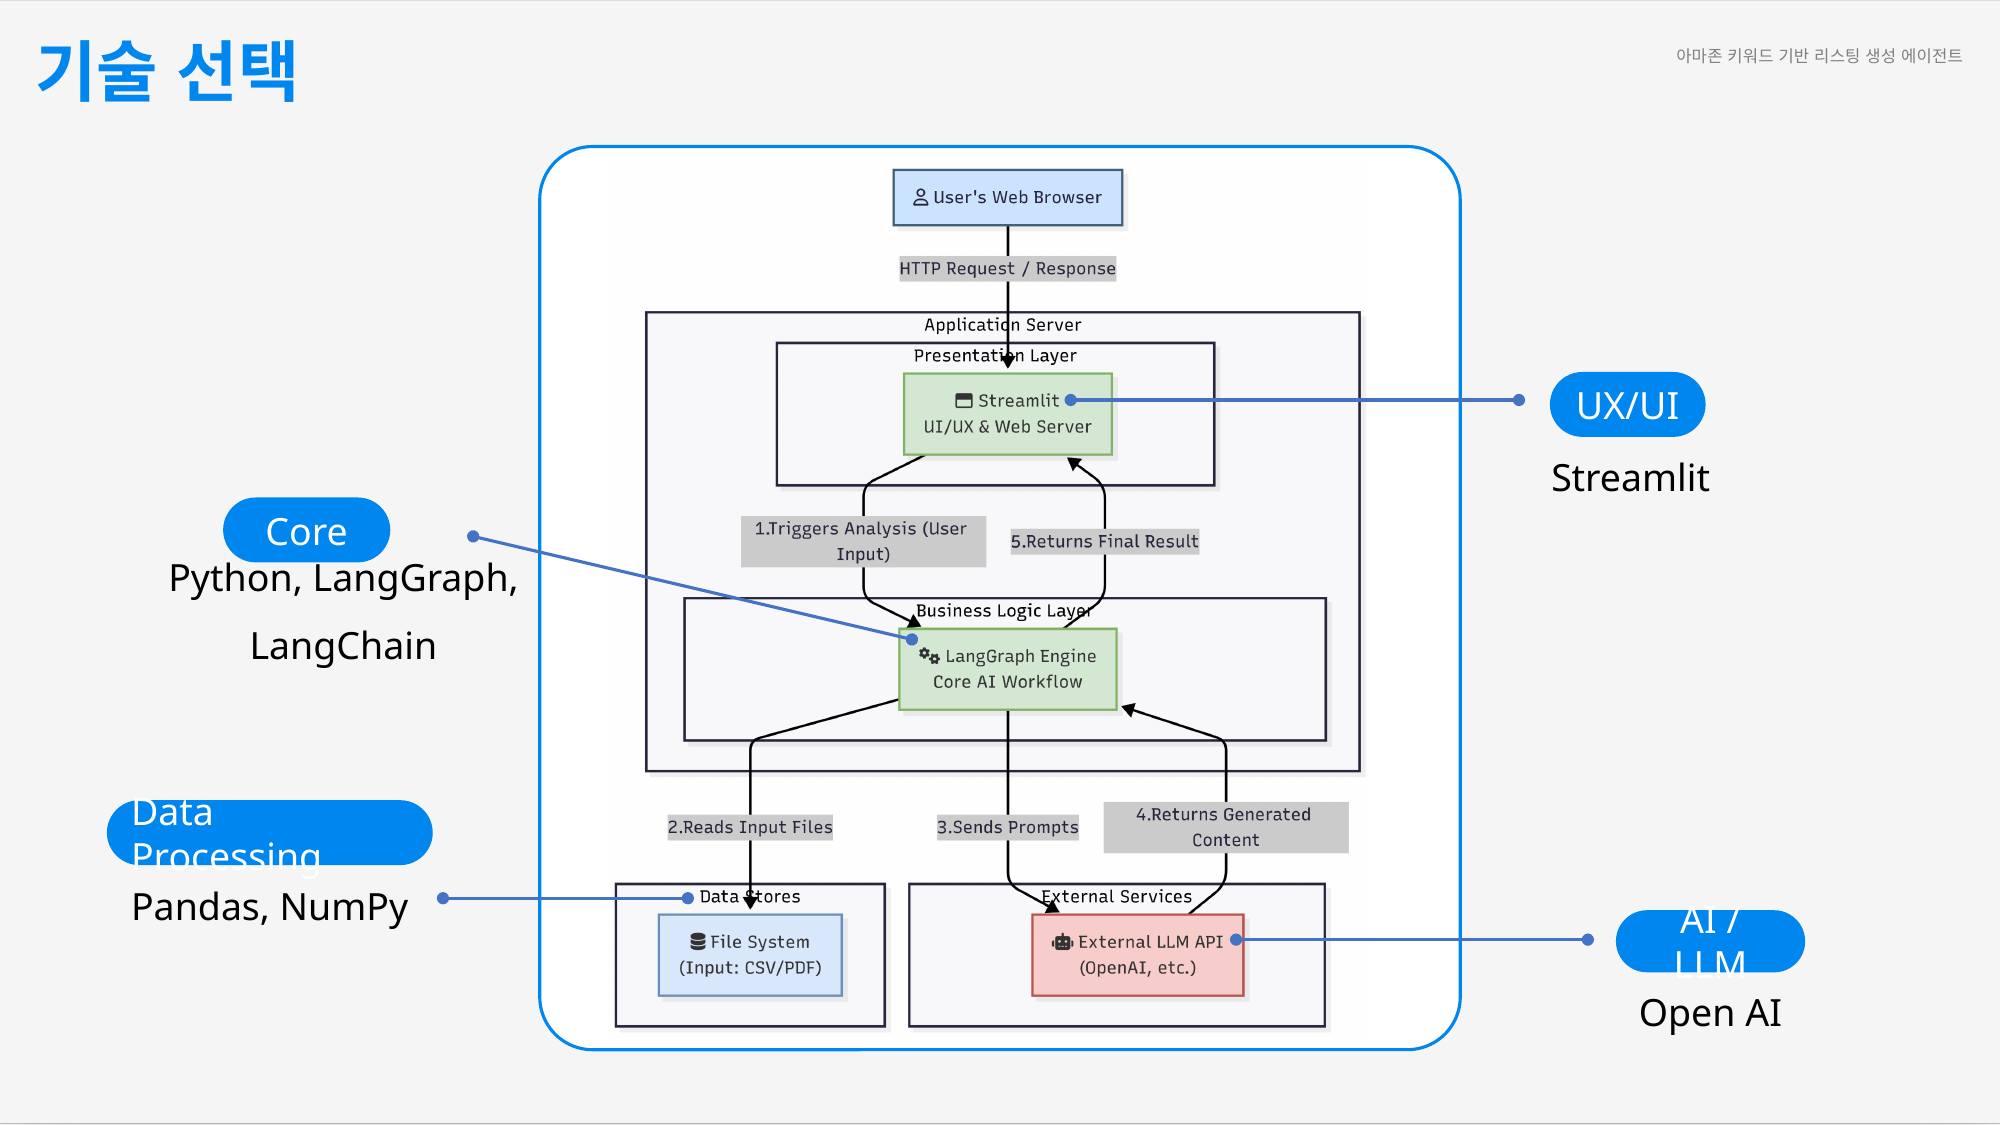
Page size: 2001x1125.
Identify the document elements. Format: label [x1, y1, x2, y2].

text_box [473, 536, 912, 640]
text_box [539, 146, 1461, 1050]
picture [0, 0, 2000, 1125]
